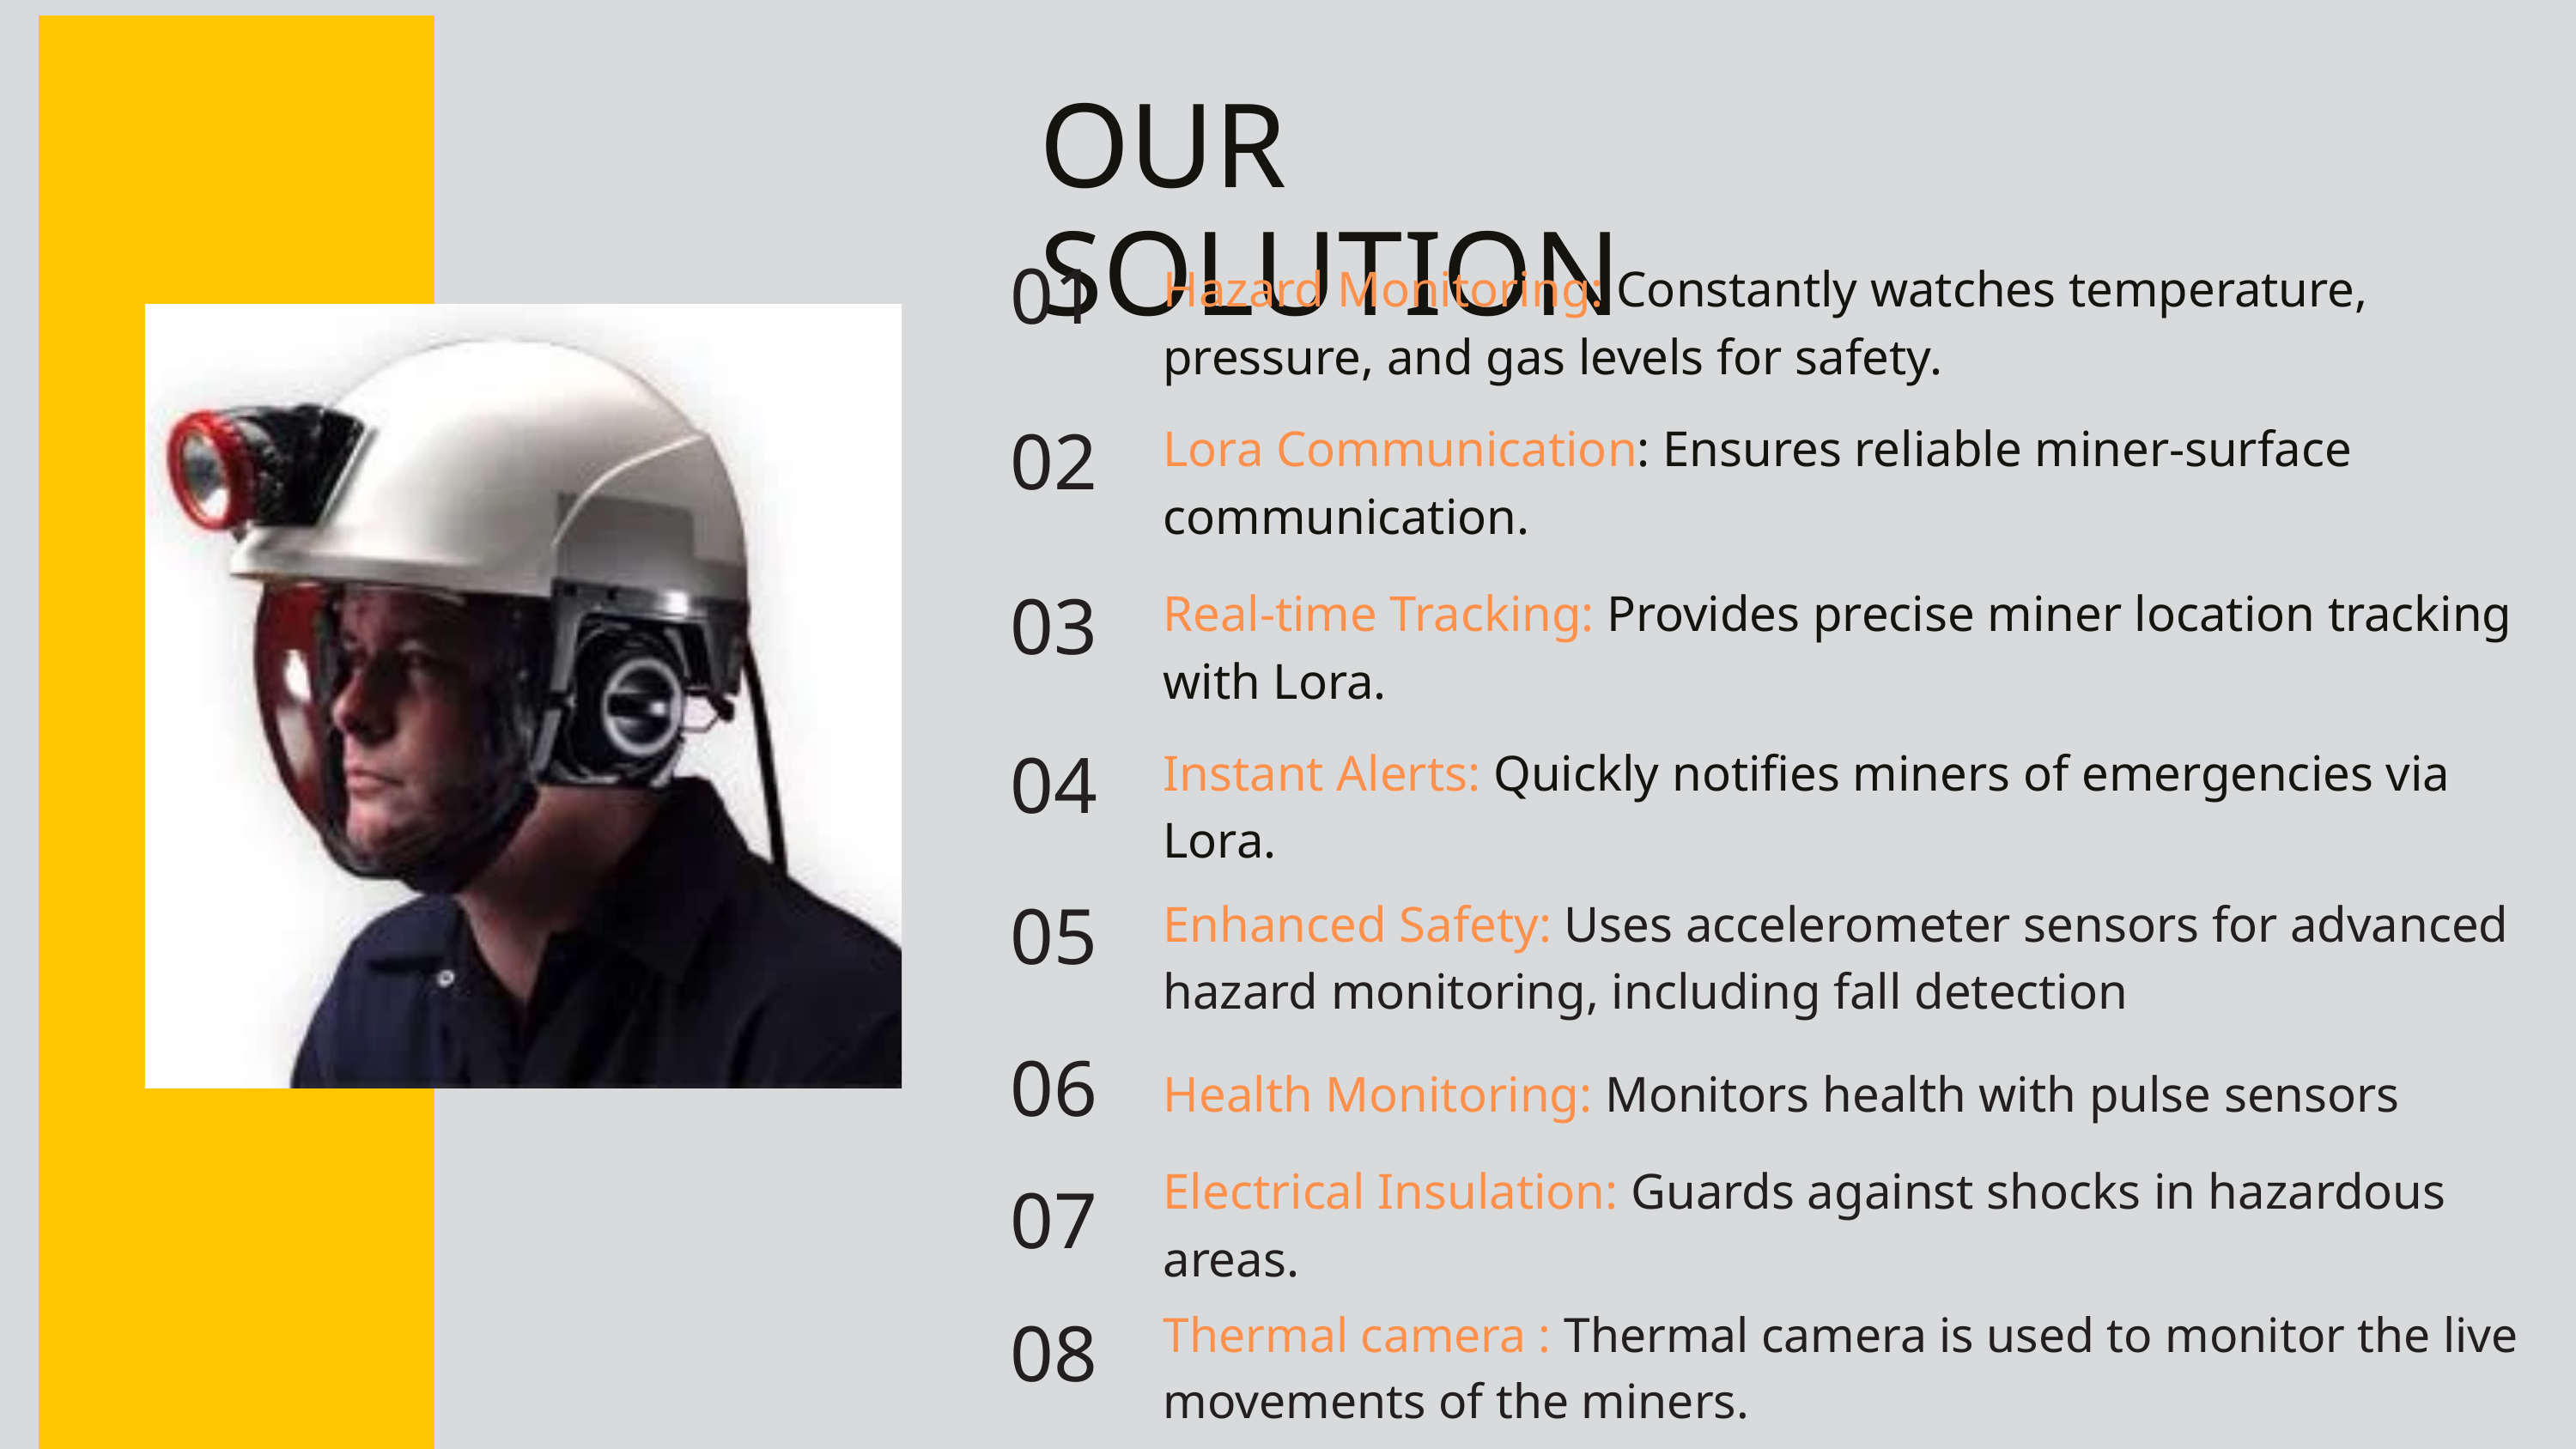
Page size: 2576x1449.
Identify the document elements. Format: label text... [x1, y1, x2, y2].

text_box Hazard Monitoring: Constantly watches temperature, pressure, and gas levels for safety. [1163, 249, 2576, 385]
text_box Lora Communication: Ensures reliable miner-surface communication. [1163, 408, 2576, 544]
text_box 02 [1010, 420, 1113, 505]
text_box Electrical Insulation: Guards against shocks in hazardous areas. [1163, 1151, 2576, 1287]
text_box 08 [1010, 1313, 1113, 1397]
text_box 03 [1010, 585, 1113, 670]
text_box 01 [1010, 255, 1113, 340]
text_box 04 [1010, 744, 1113, 829]
text_box Health Monitoring: Monitors health with pulse sensors [1163, 1053, 2576, 1122]
text_box Real-time Tracking: Provides precise miner location tracking with Lora. [1163, 573, 2576, 709]
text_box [38, 15, 434, 1449]
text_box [144, 304, 902, 1088]
text_box Enhanced Safety: Uses accelerometer sensors for advanced hazard monitoring, including fall detection [1163, 883, 2576, 1020]
text_box 07 [1010, 1179, 1113, 1264]
text_box Thermal camera : Thermal camera is used to monitor the live movements of the miners. [1163, 1295, 2525, 1428]
text_box 06 [1010, 1047, 1113, 1132]
text_box OUR SOLUTION [1039, 83, 1884, 339]
text_box 05 [1010, 895, 1113, 980]
text_box Instant Alerts: Quickly notifies miners of emergencies via Lora. [1163, 732, 2576, 869]
